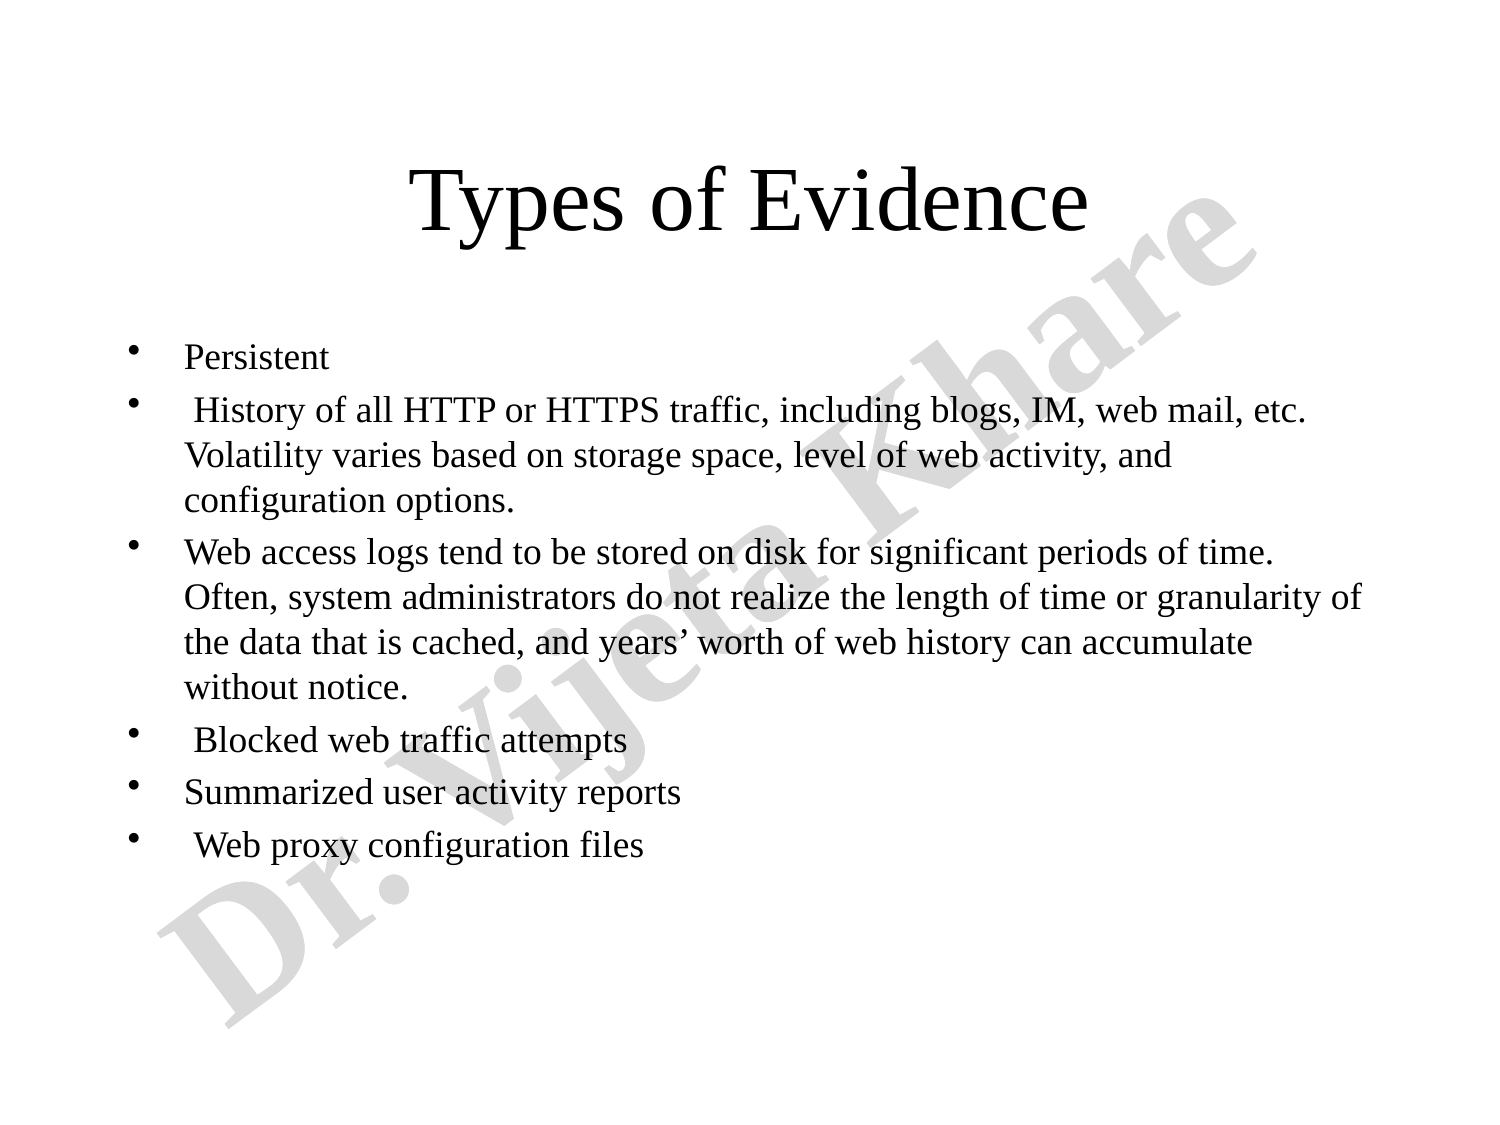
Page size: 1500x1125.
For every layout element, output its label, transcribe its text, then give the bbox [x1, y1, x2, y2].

list Persistent History of all HTTP or HTTPS traffic, including blogs, IM, web mail, etc. Volatility varies based on storage space, level of web activity, and configuration options. Web access logs tend to be stored on disk for significant periods of time. Often, system administrators do not realize the length of time or granularity of the data that is cached, and years’ worth of web history can accumulate without notice. Blocked web traffic attempts Summarized user activity reports Web proxy configuration files [112, 324, 1388, 1000]
title Types of Evidence [112, 99, 1388, 288]
